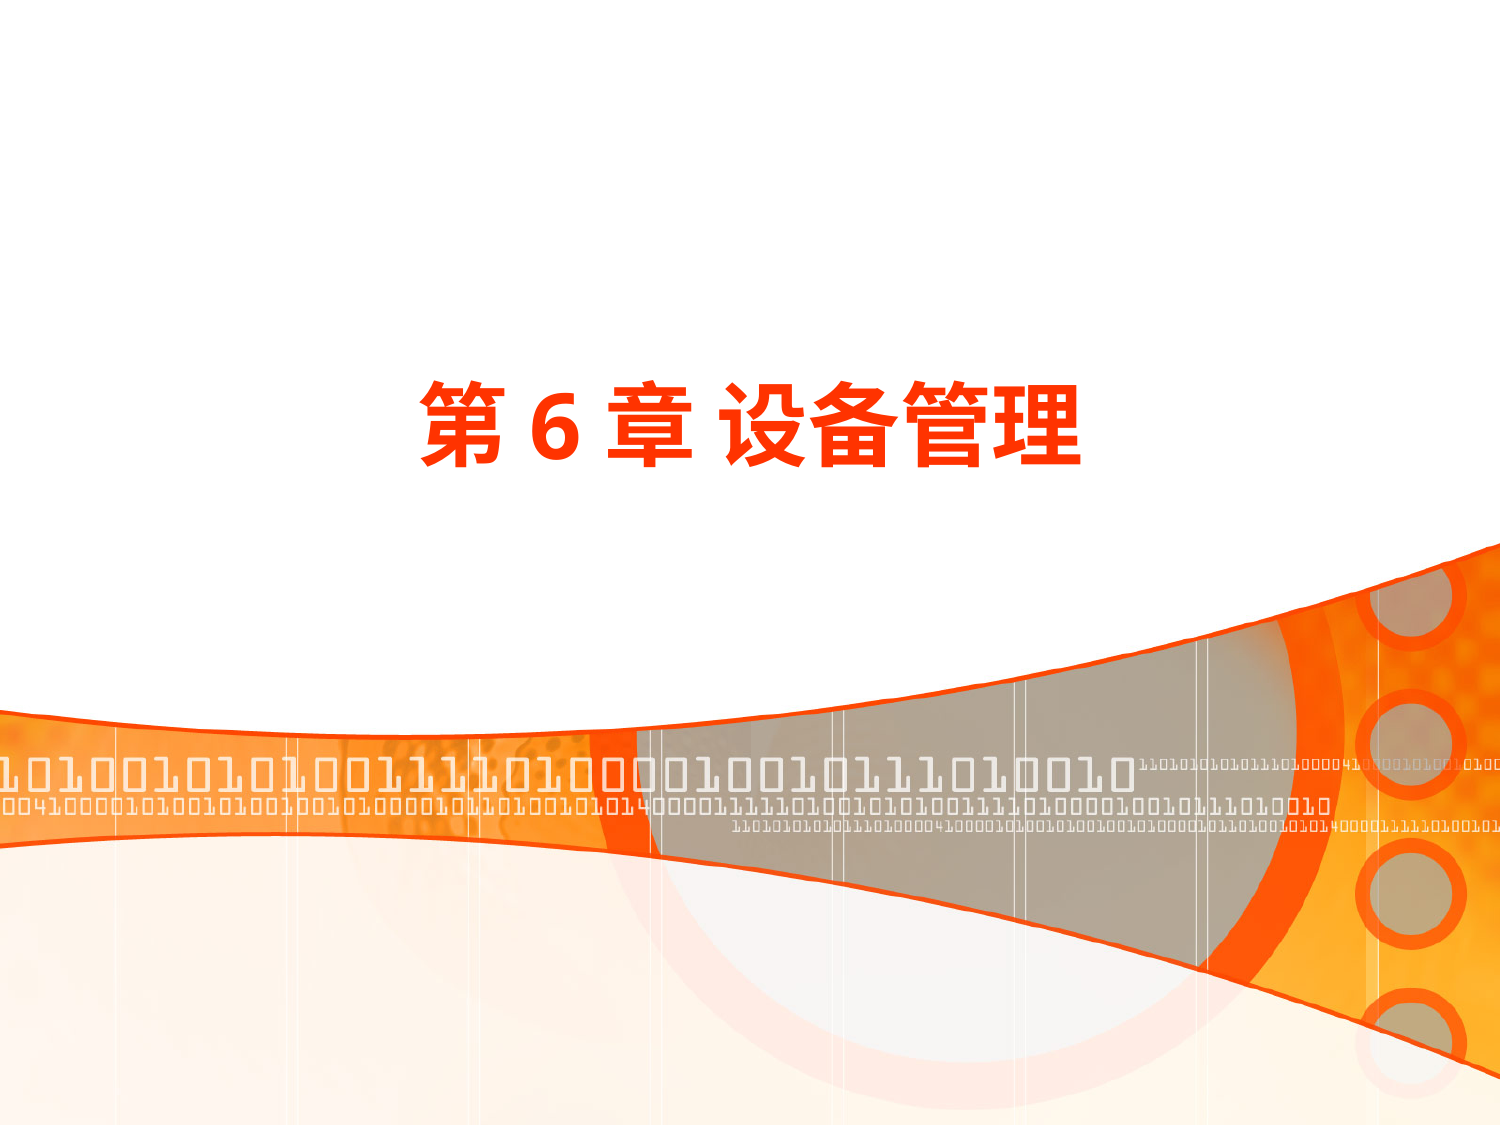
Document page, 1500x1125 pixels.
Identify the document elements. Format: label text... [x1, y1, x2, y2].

title 第6章 设备管理 [76, 373, 1424, 474]
picture [0, 0, 1500, 1125]
